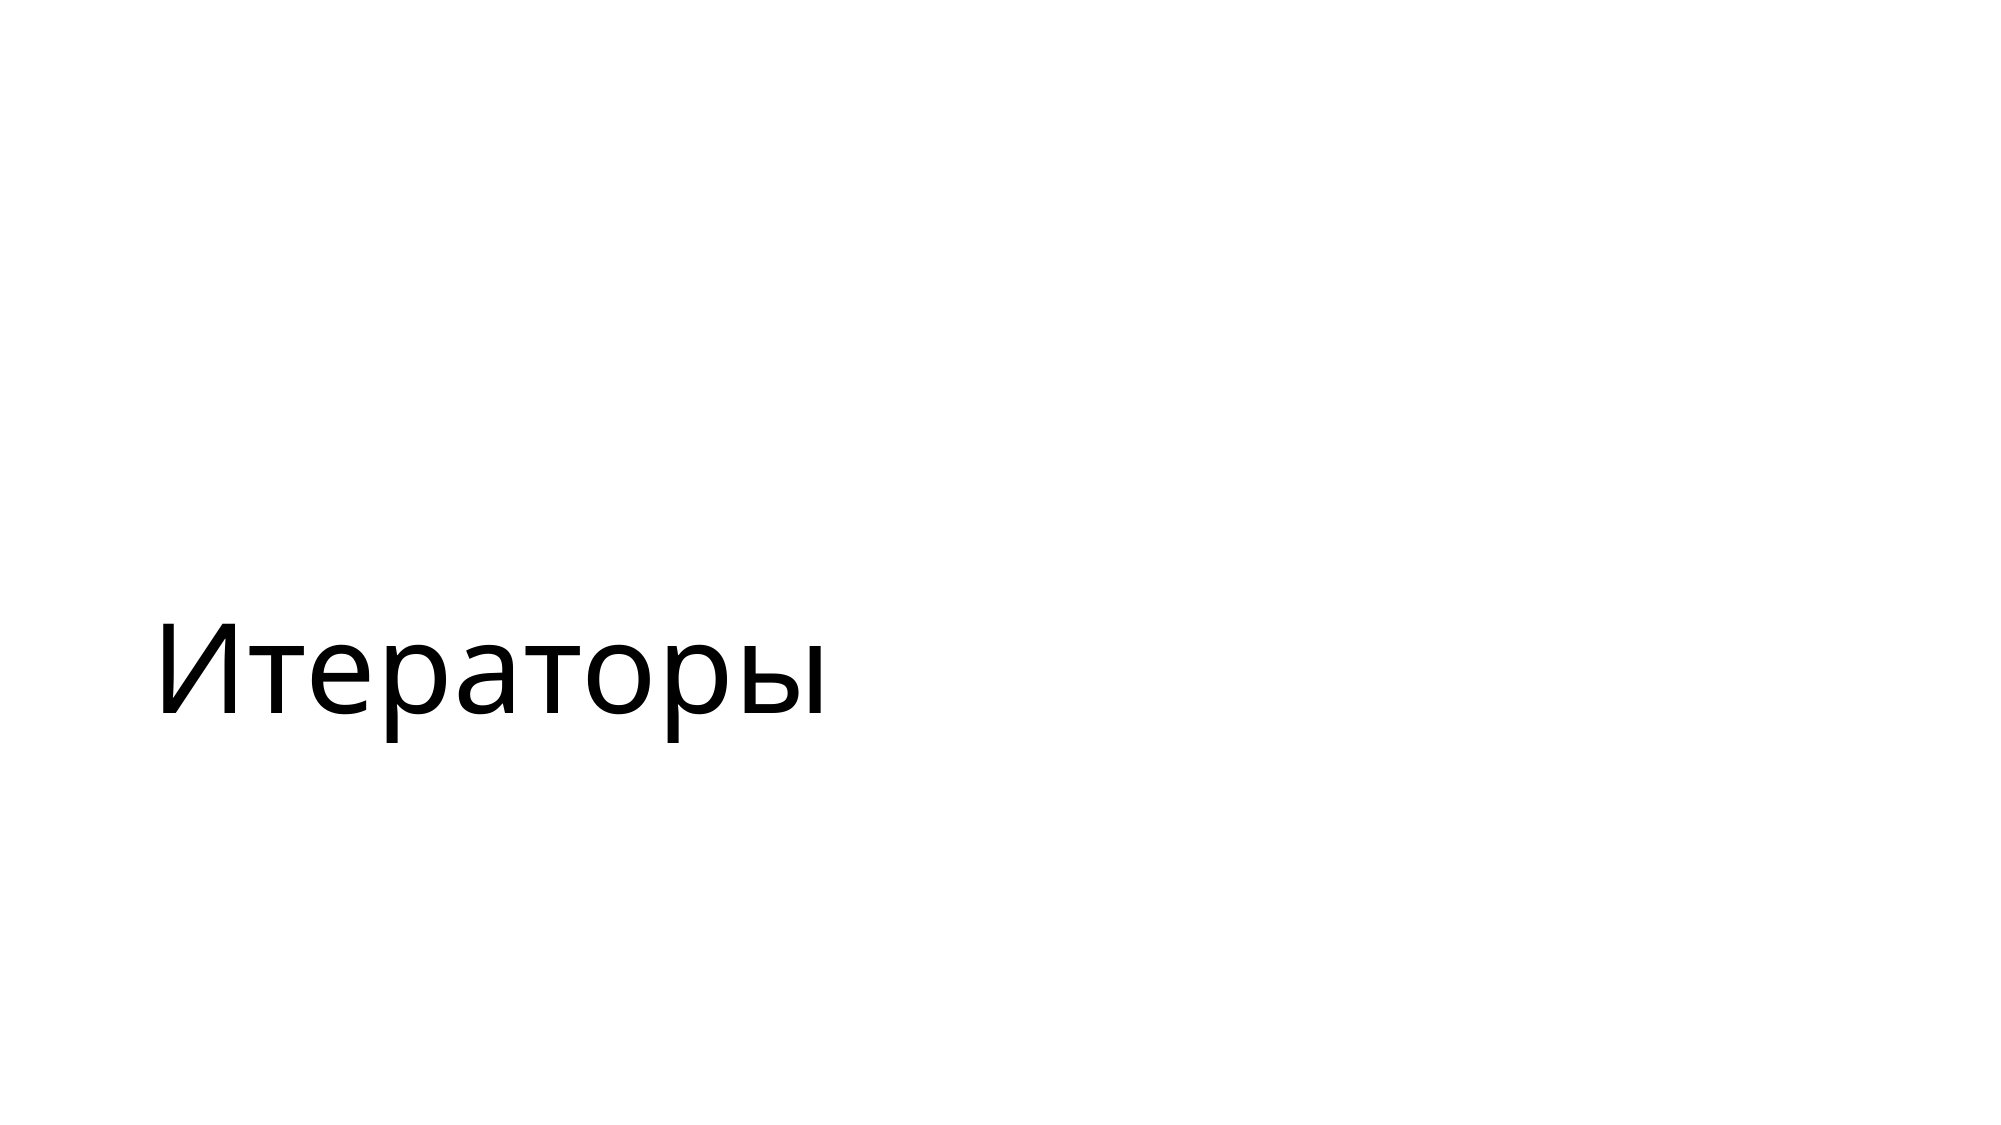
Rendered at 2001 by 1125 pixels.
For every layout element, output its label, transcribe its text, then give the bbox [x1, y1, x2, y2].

title Итераторы [136, 280, 1862, 749]
